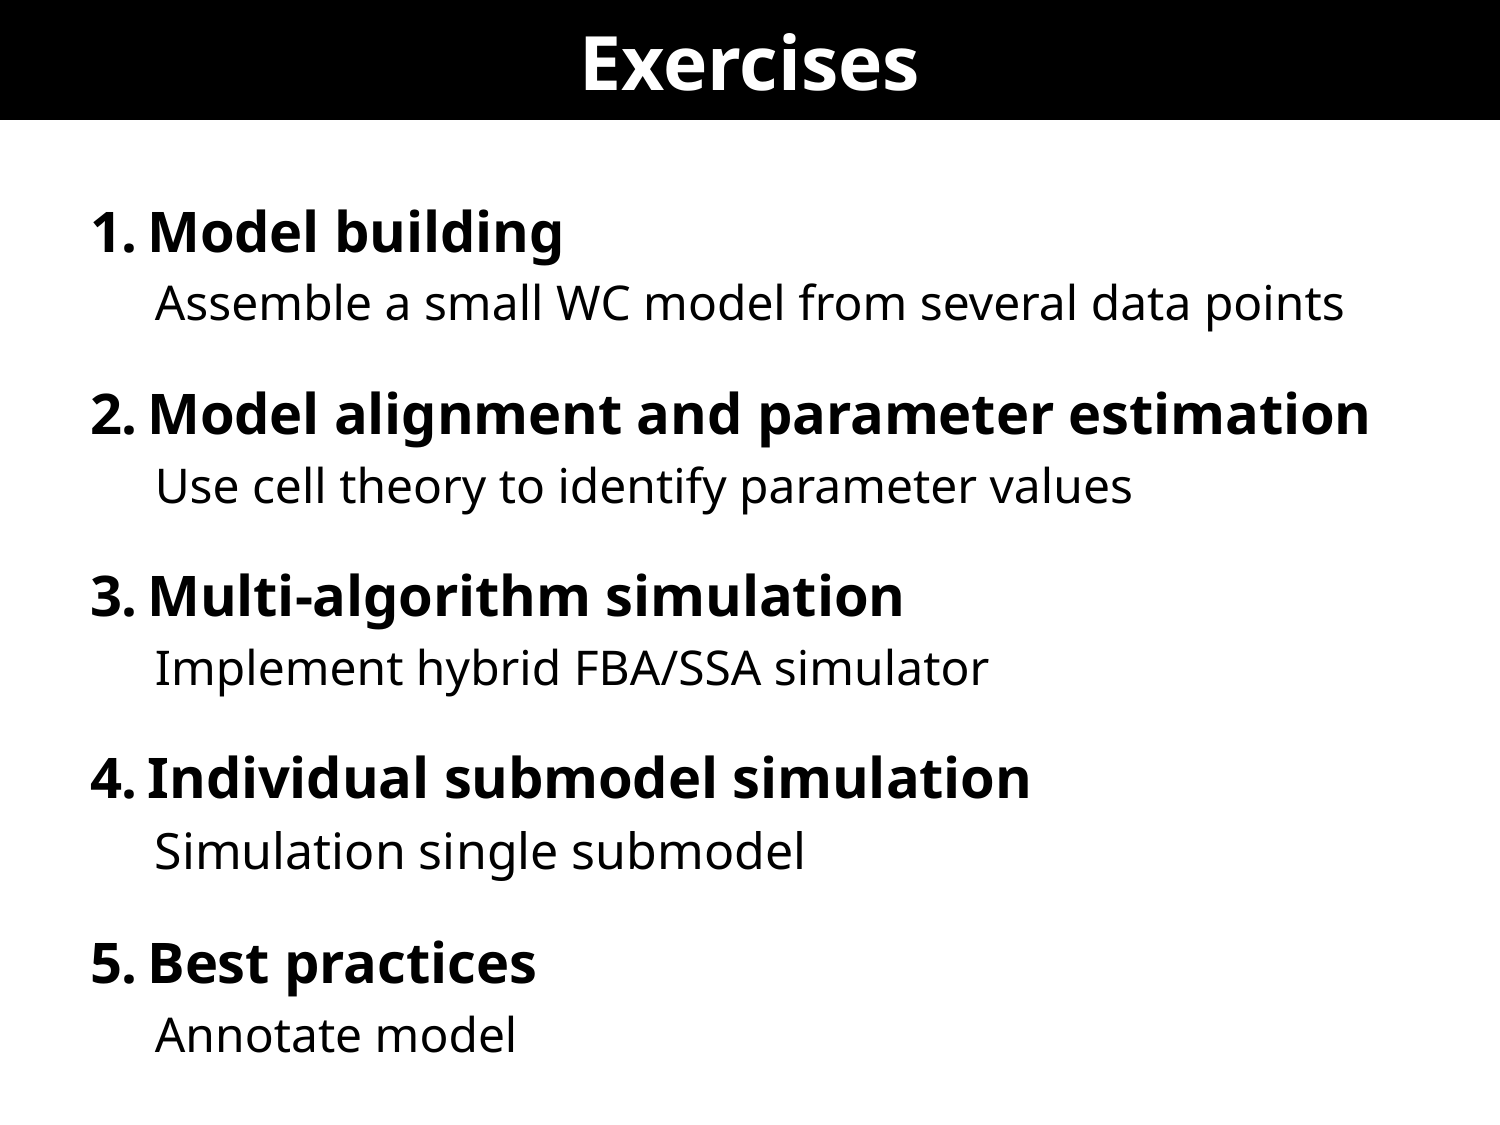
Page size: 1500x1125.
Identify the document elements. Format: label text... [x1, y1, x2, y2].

title Exercises [0, 0, 1500, 120]
list Model building Assemble a small WC model from several data points Model alignment and parameter estimation Use cell theory to identify parameter values Multi-algorithm simulation Implement hybrid FBA/SSA simulator Individual submodel simulation Simulation single submodel Best practices Annotate model [75, 188, 1425, 1084]
